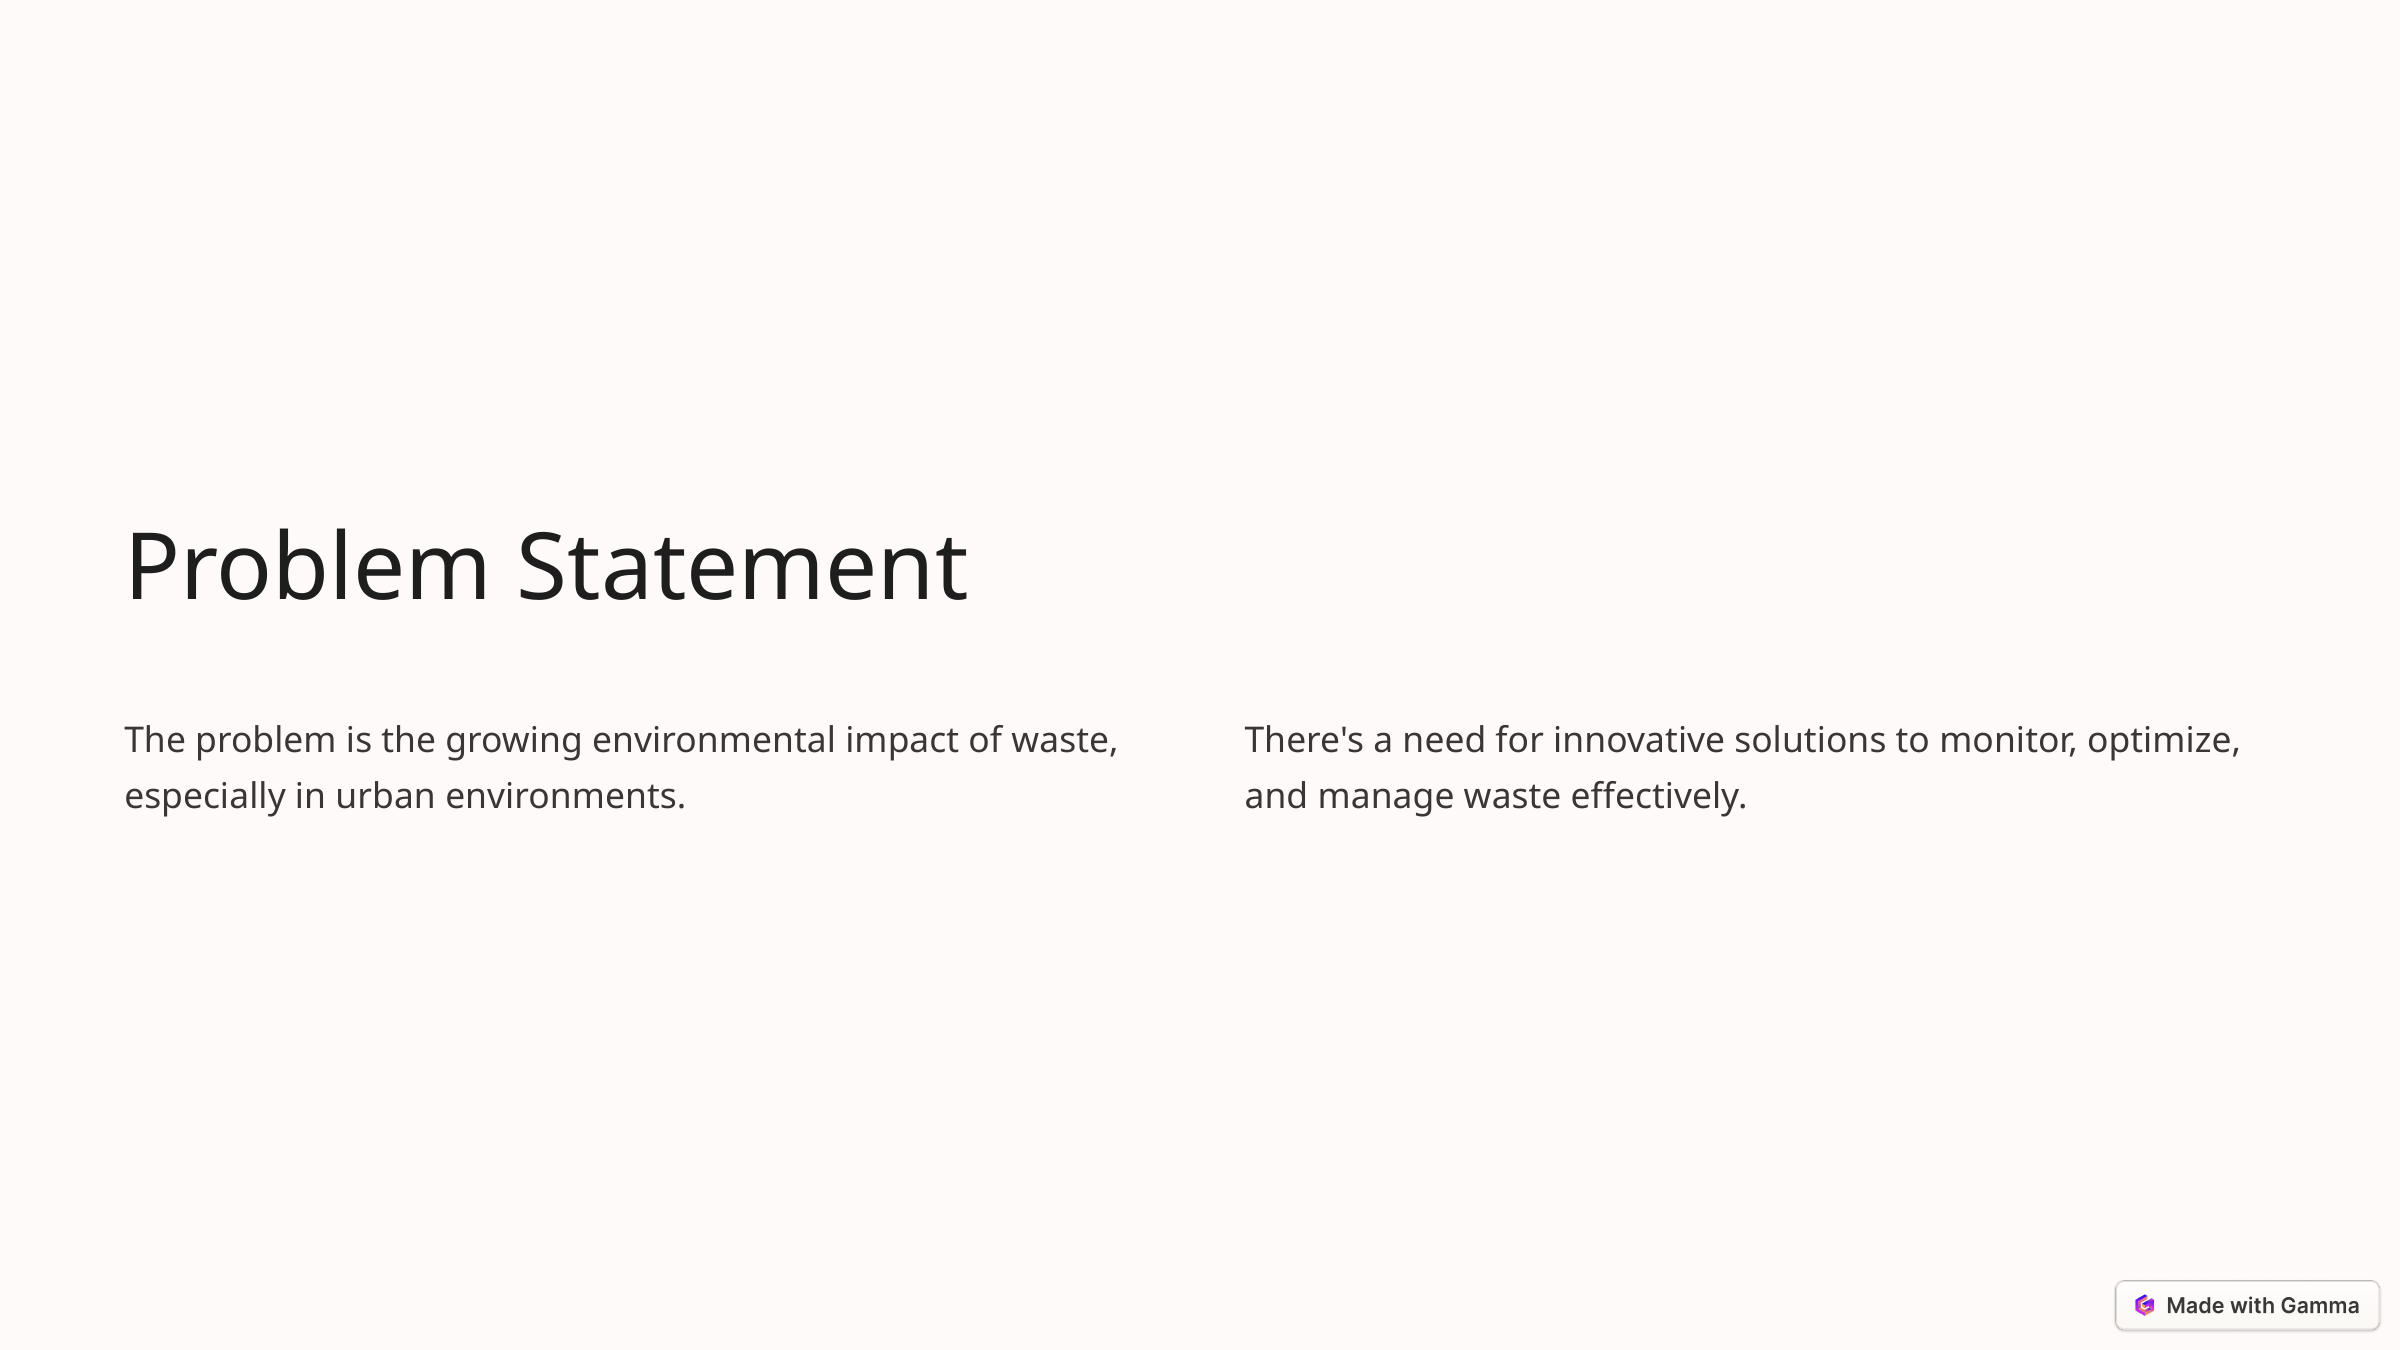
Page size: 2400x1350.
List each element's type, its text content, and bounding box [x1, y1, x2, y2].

text_box There's a need for innovative solutions to monitor, optimize, and manage waste effectively. [1244, 703, 2277, 817]
text_box Problem Statement [124, 500, 1064, 618]
picture [2106, 1271, 2389, 1339]
text_box The problem is the growing environmental impact of waste, especially in urban environments. [124, 703, 1157, 817]
